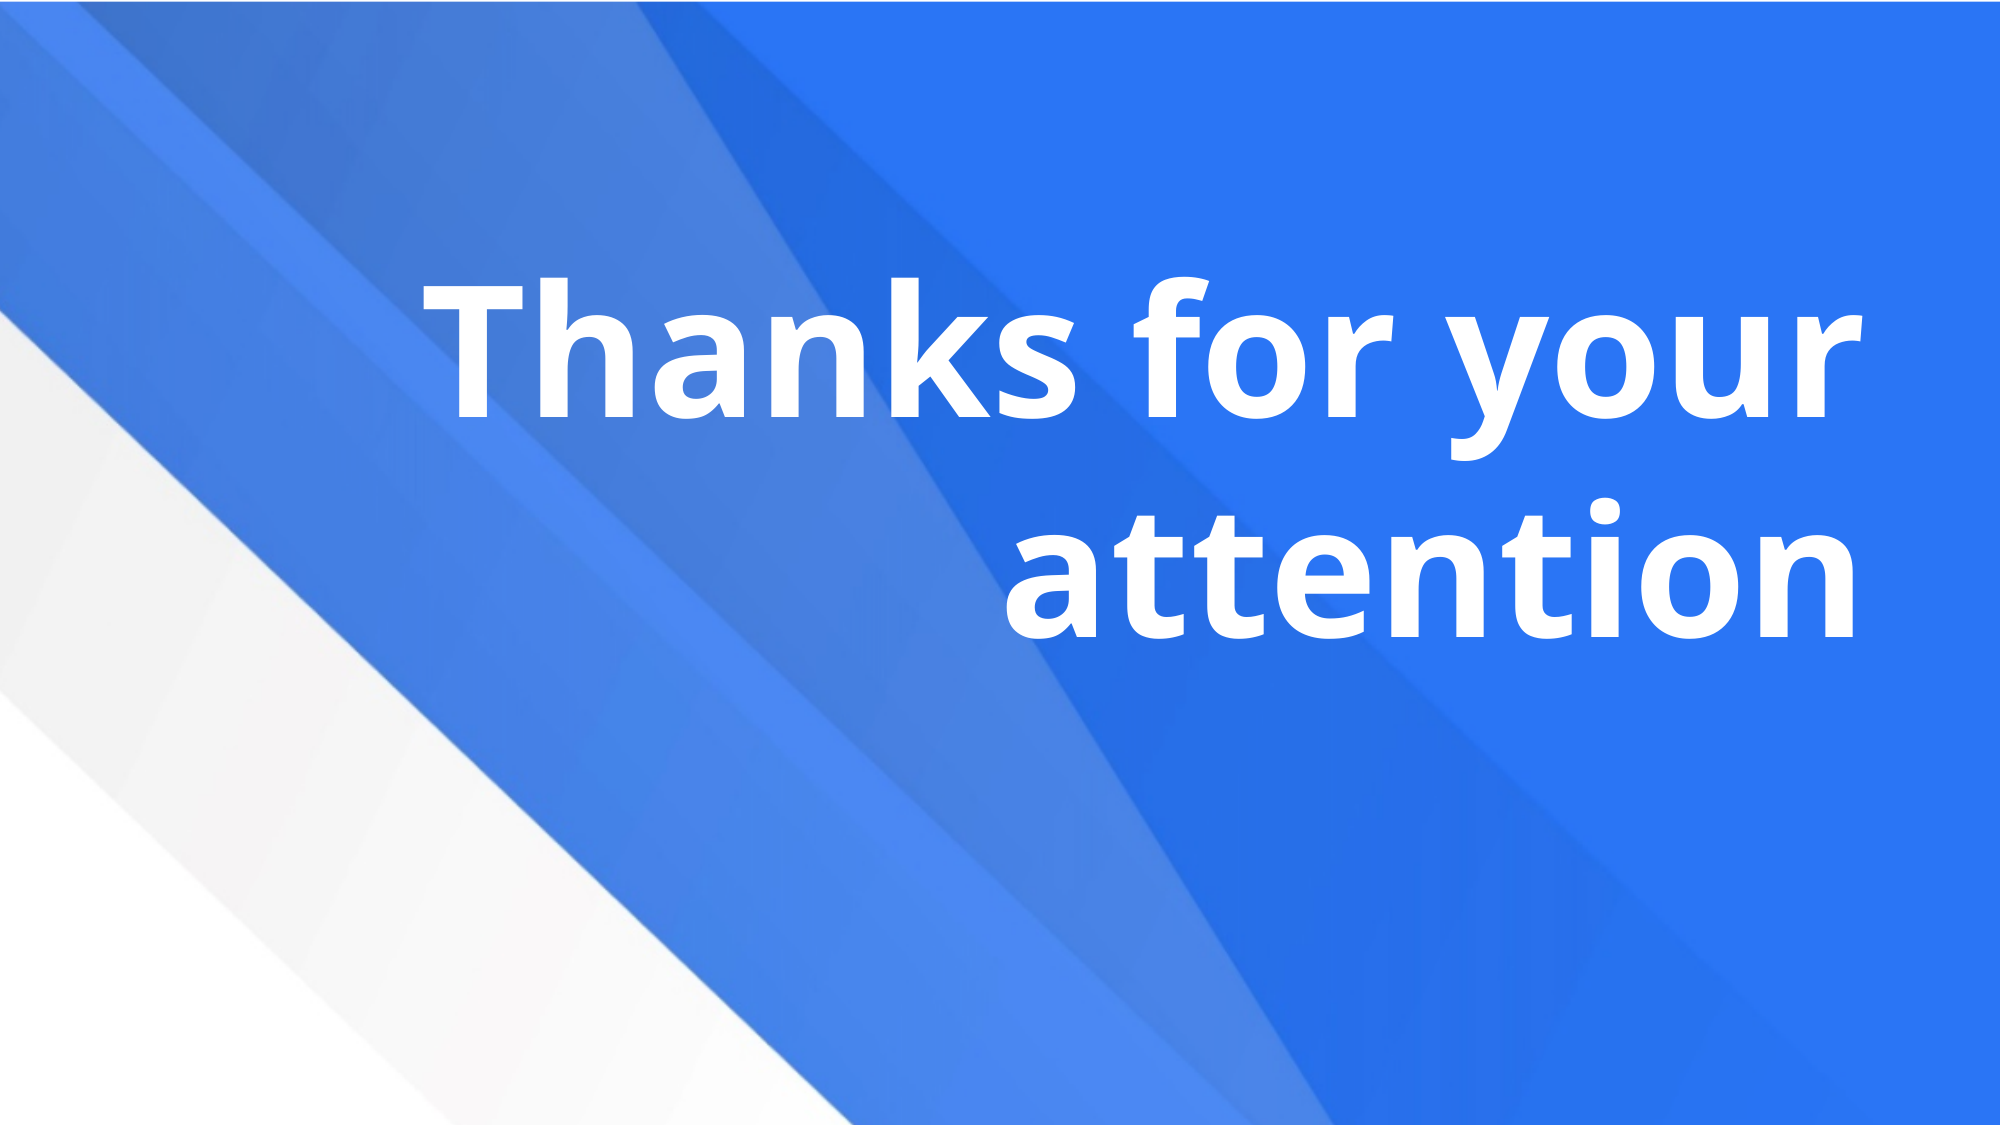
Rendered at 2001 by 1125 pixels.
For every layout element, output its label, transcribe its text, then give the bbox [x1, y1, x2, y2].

text_box Thanks for your attention [1477, 226, 1883, 681]
picture [0, 0, 2000, 1125]
